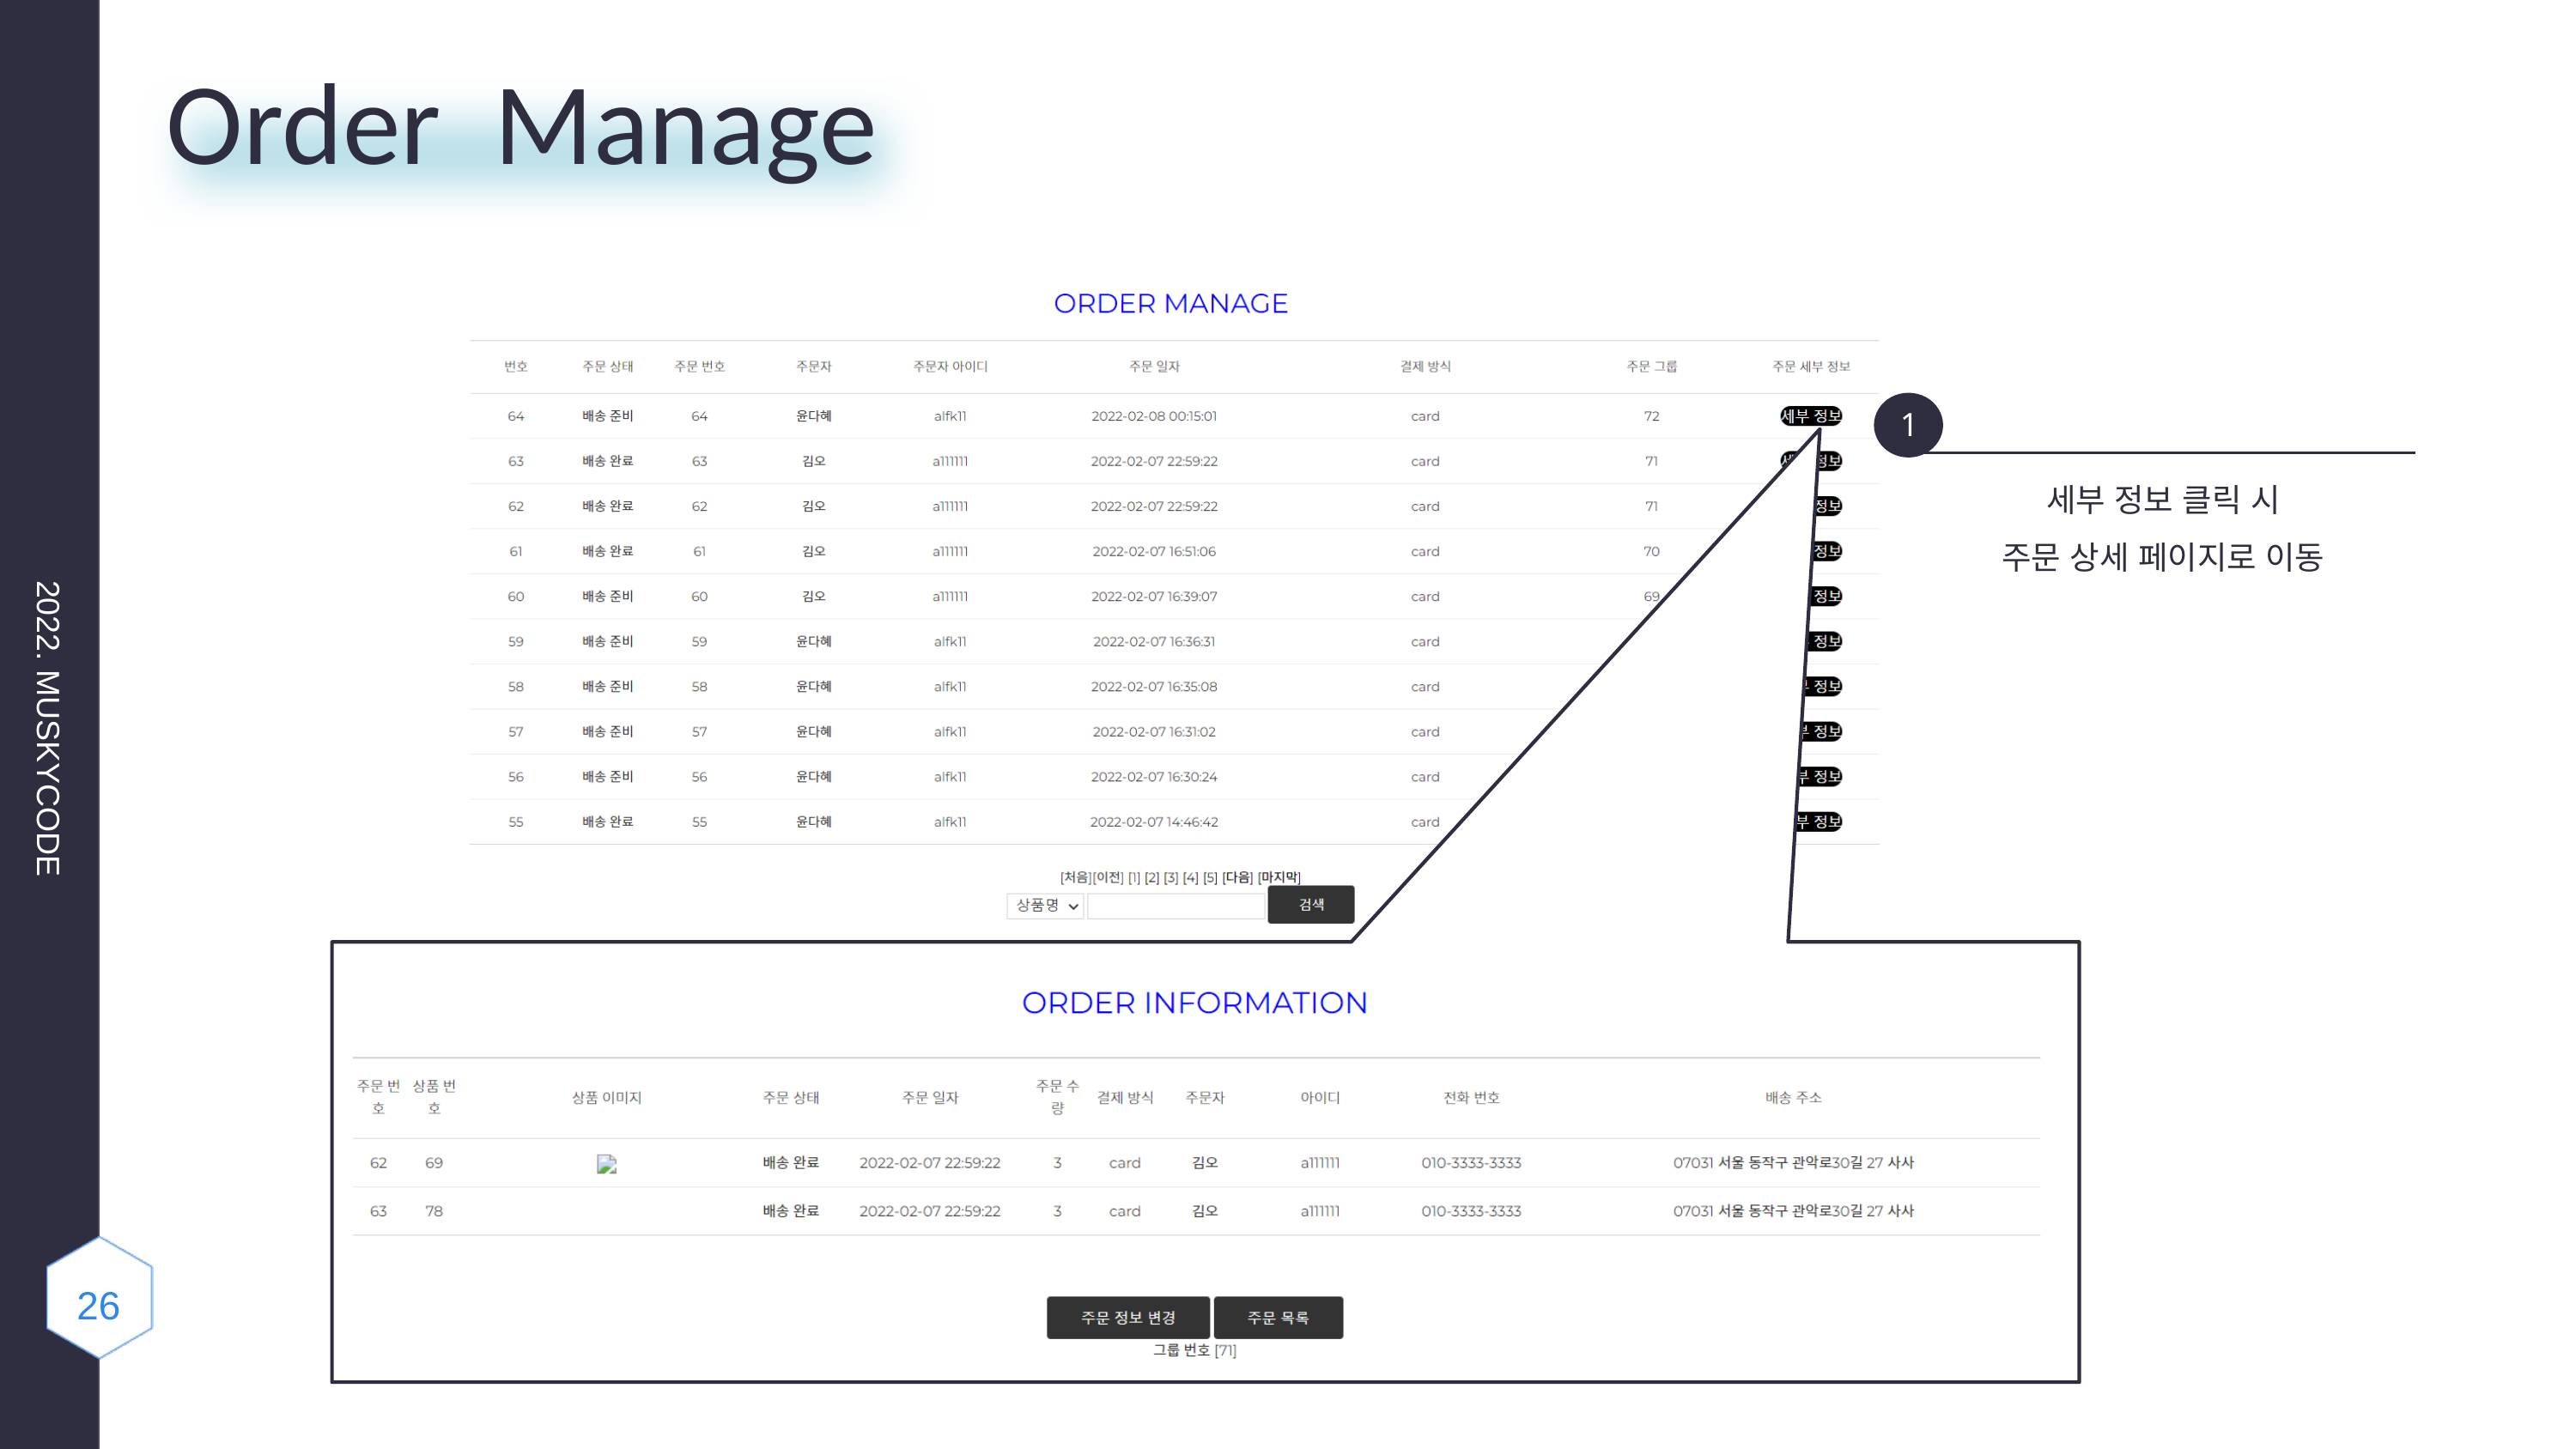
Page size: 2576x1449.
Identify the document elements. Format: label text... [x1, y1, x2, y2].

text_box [331, 281, 2080, 1383]
picture [0, 0, 100, 1449]
text_box Order Manage [153, 41, 1053, 194]
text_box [27, 1236, 169, 1361]
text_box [1874, 392, 2436, 585]
